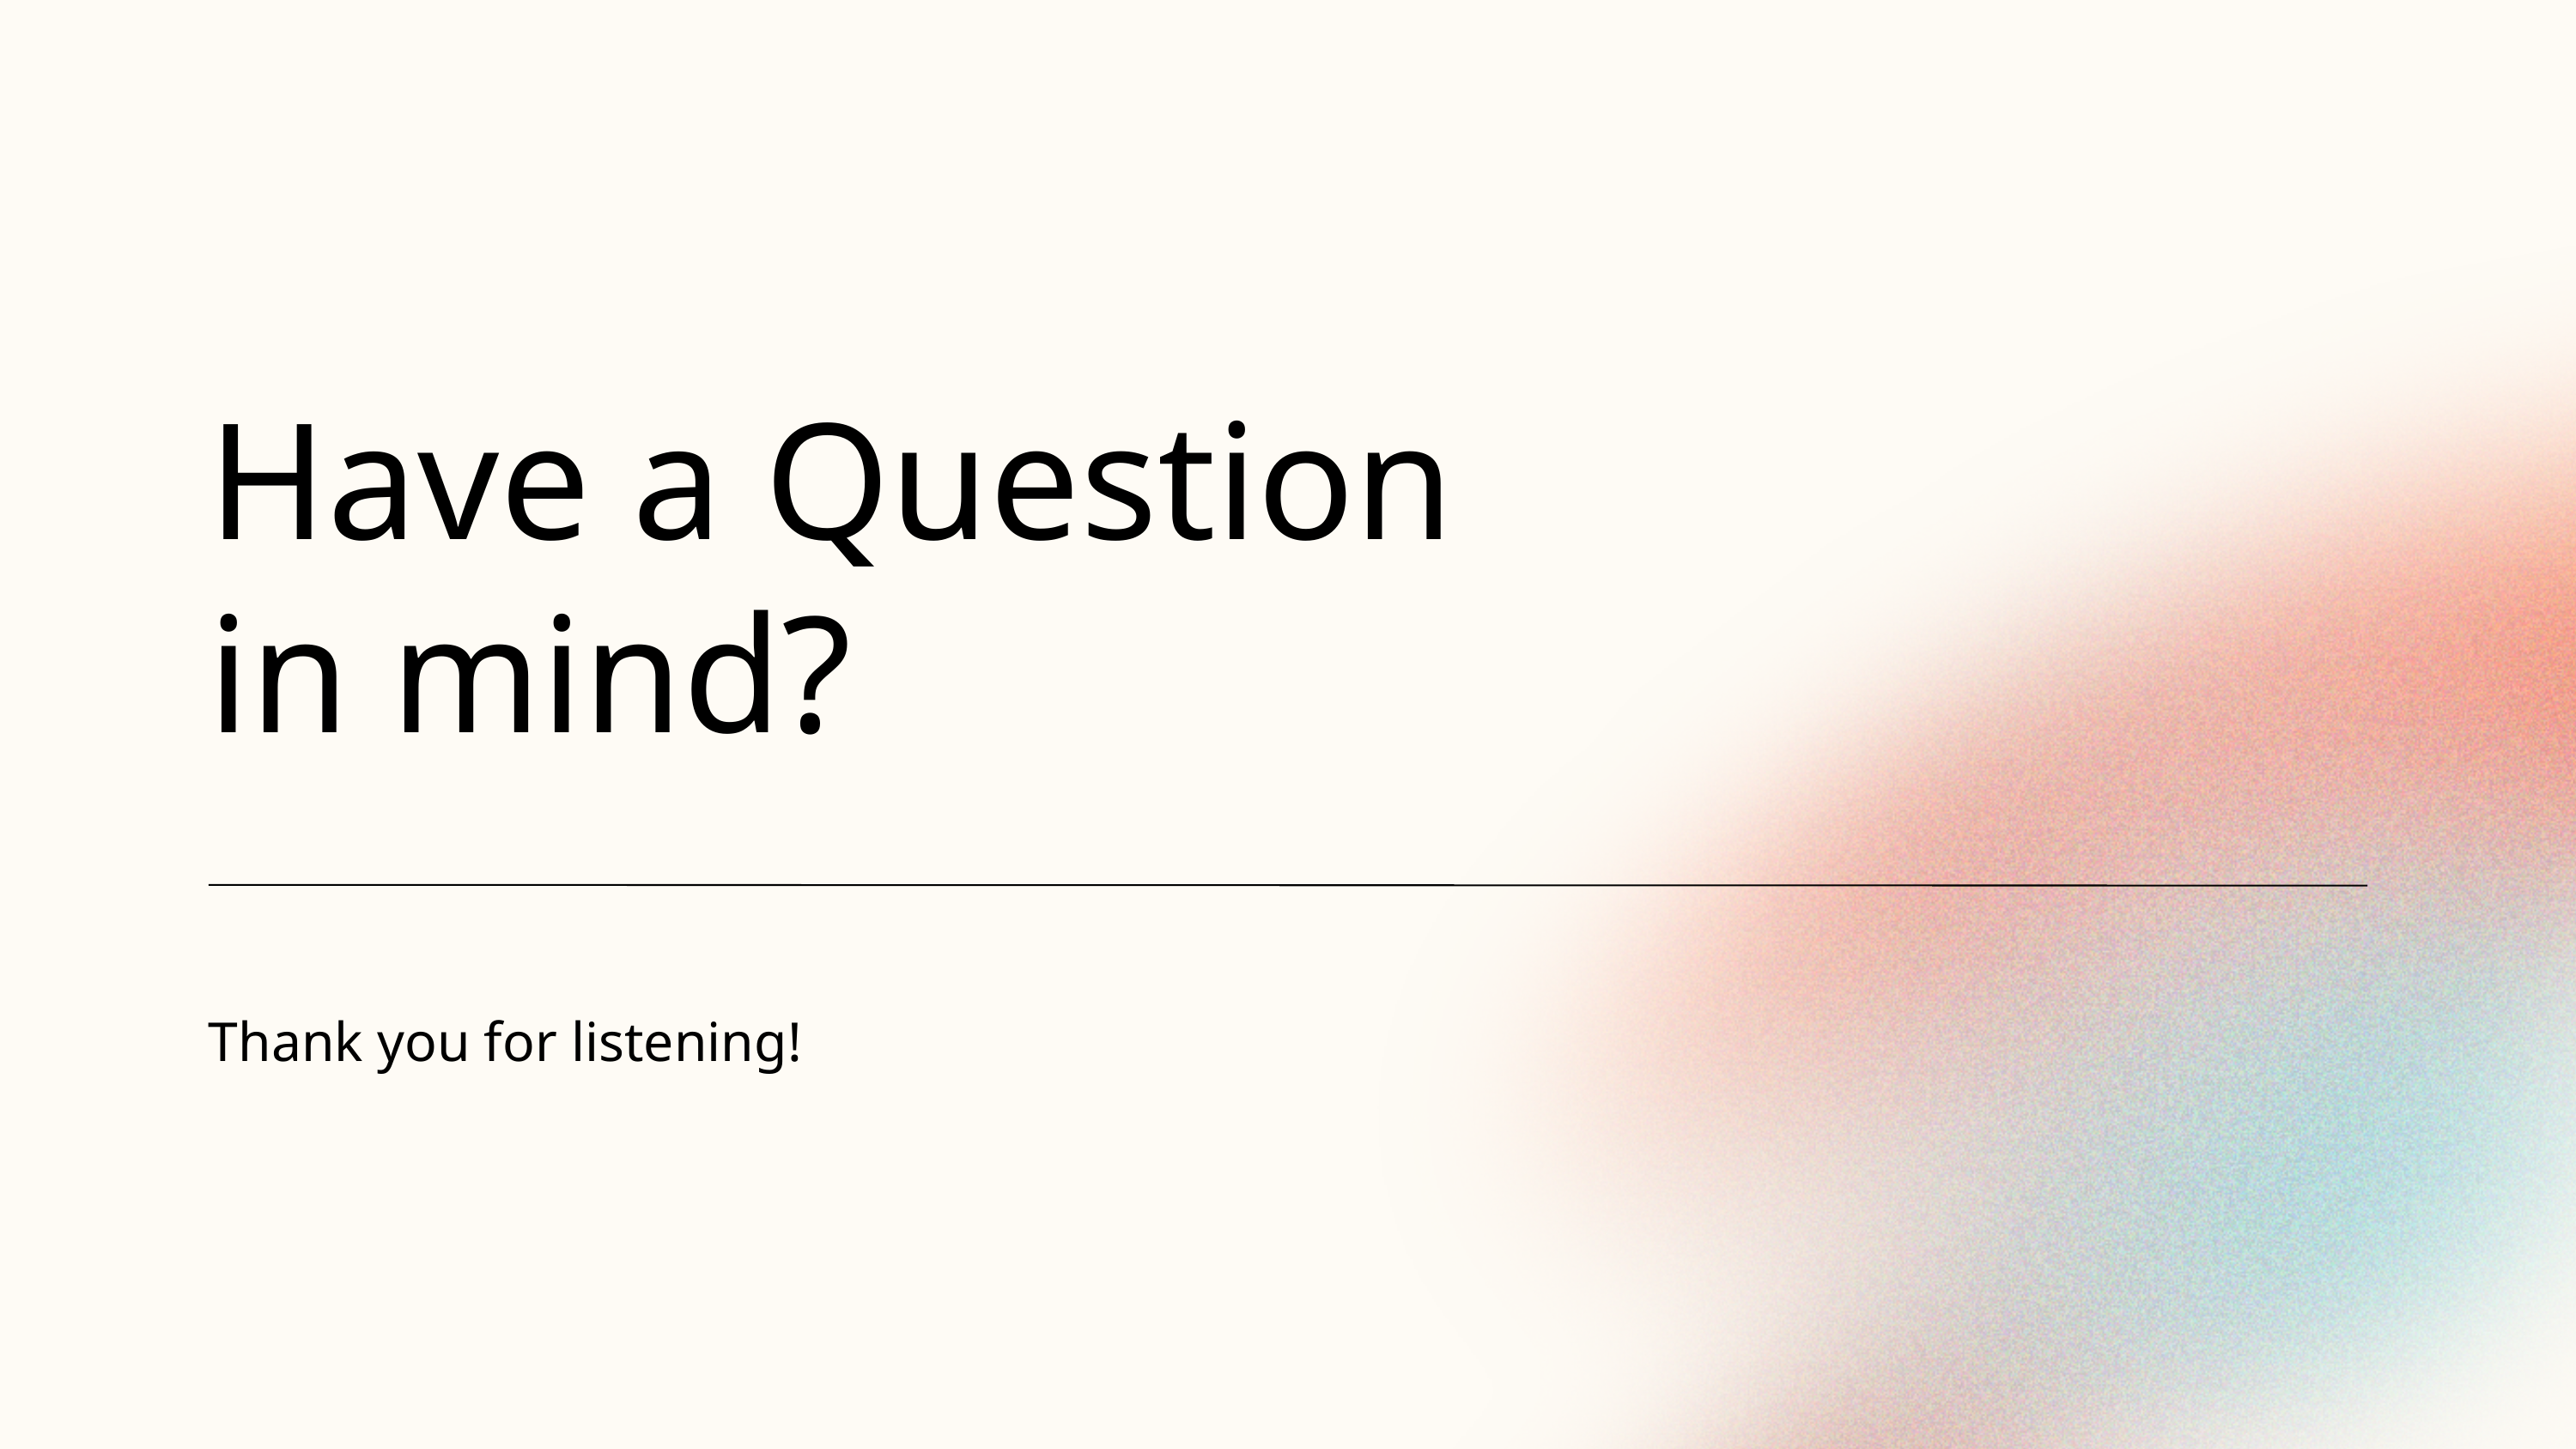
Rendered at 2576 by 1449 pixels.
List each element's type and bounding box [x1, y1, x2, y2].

text_box [986, 245, 2576, 1449]
text_box [208, 379, 2368, 1070]
